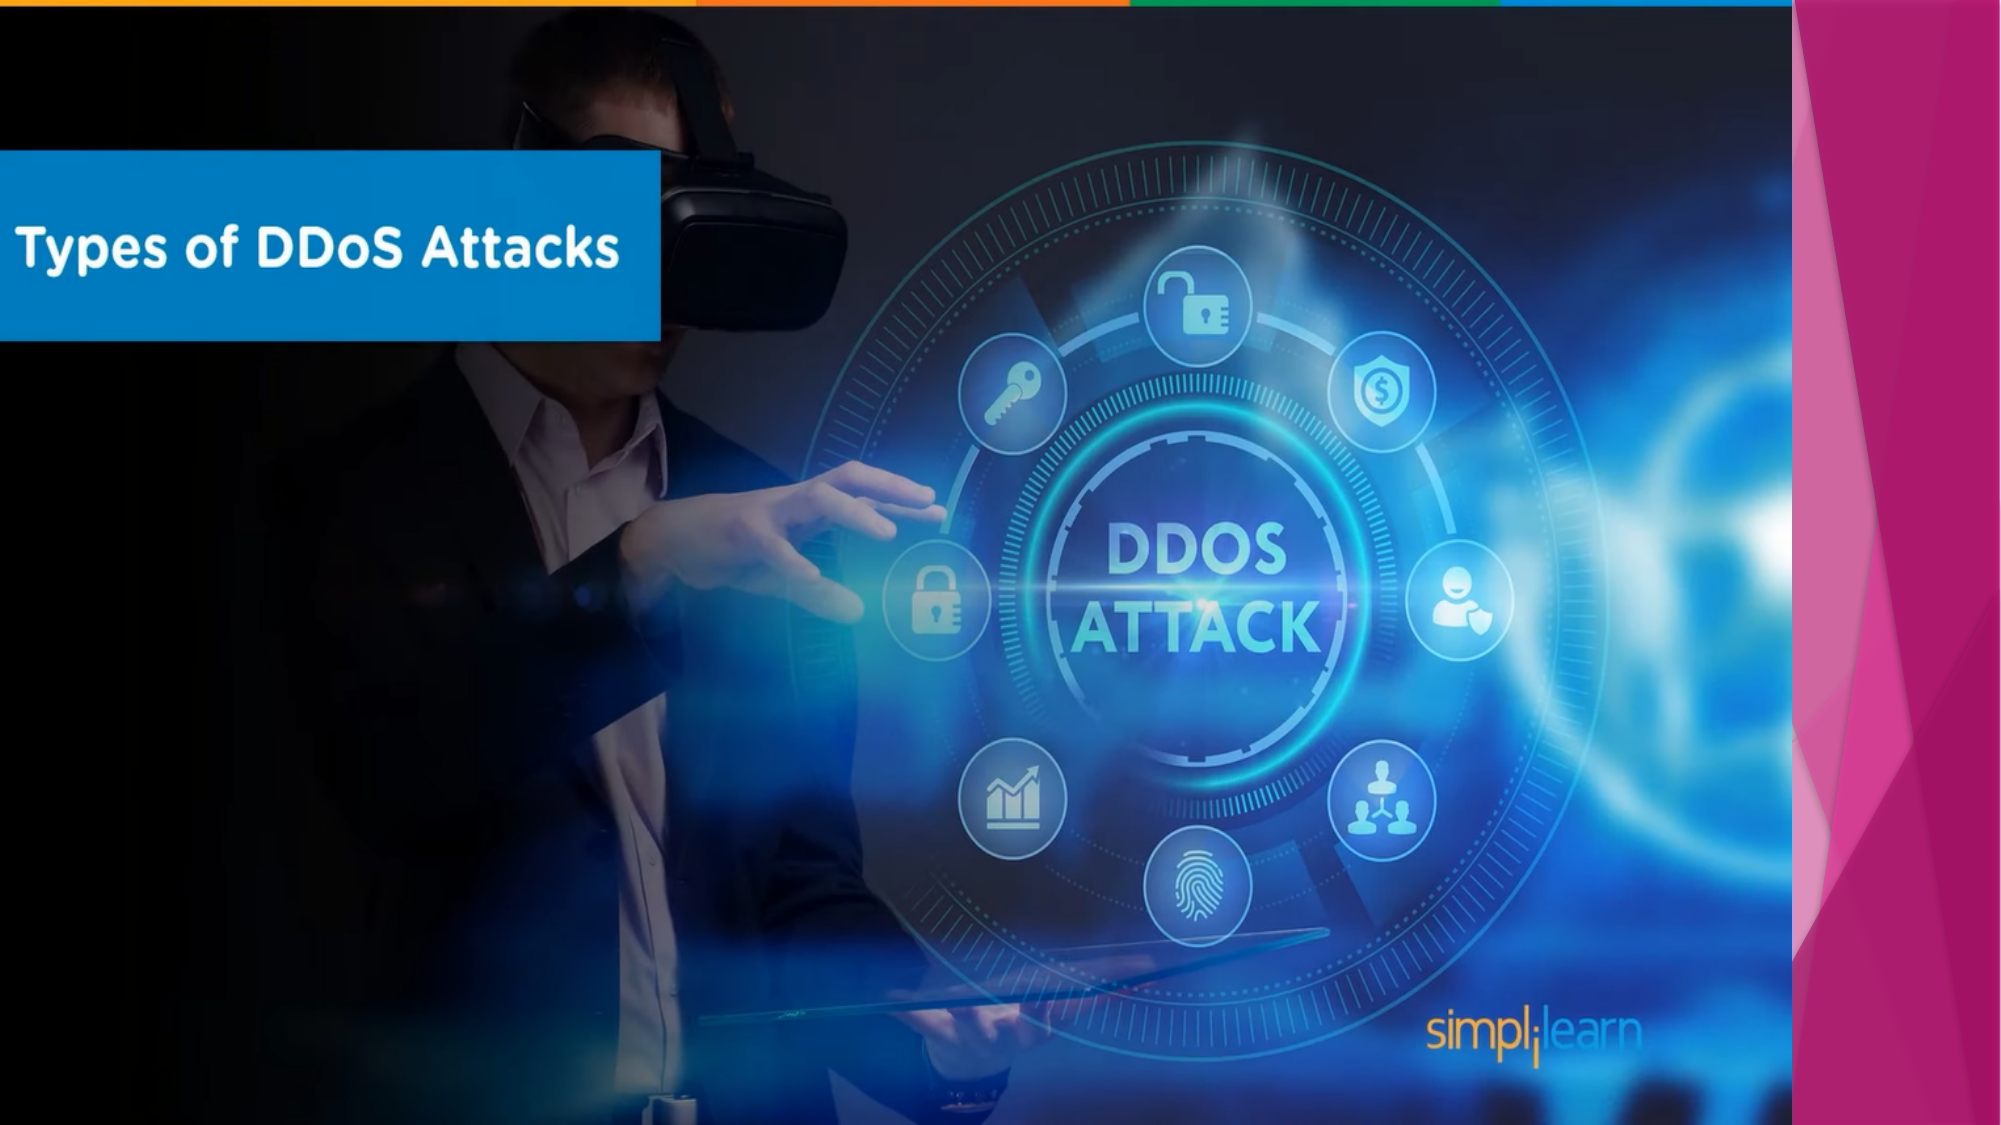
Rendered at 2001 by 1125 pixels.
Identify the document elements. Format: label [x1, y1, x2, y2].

list [0, 0, 1792, 1125]
